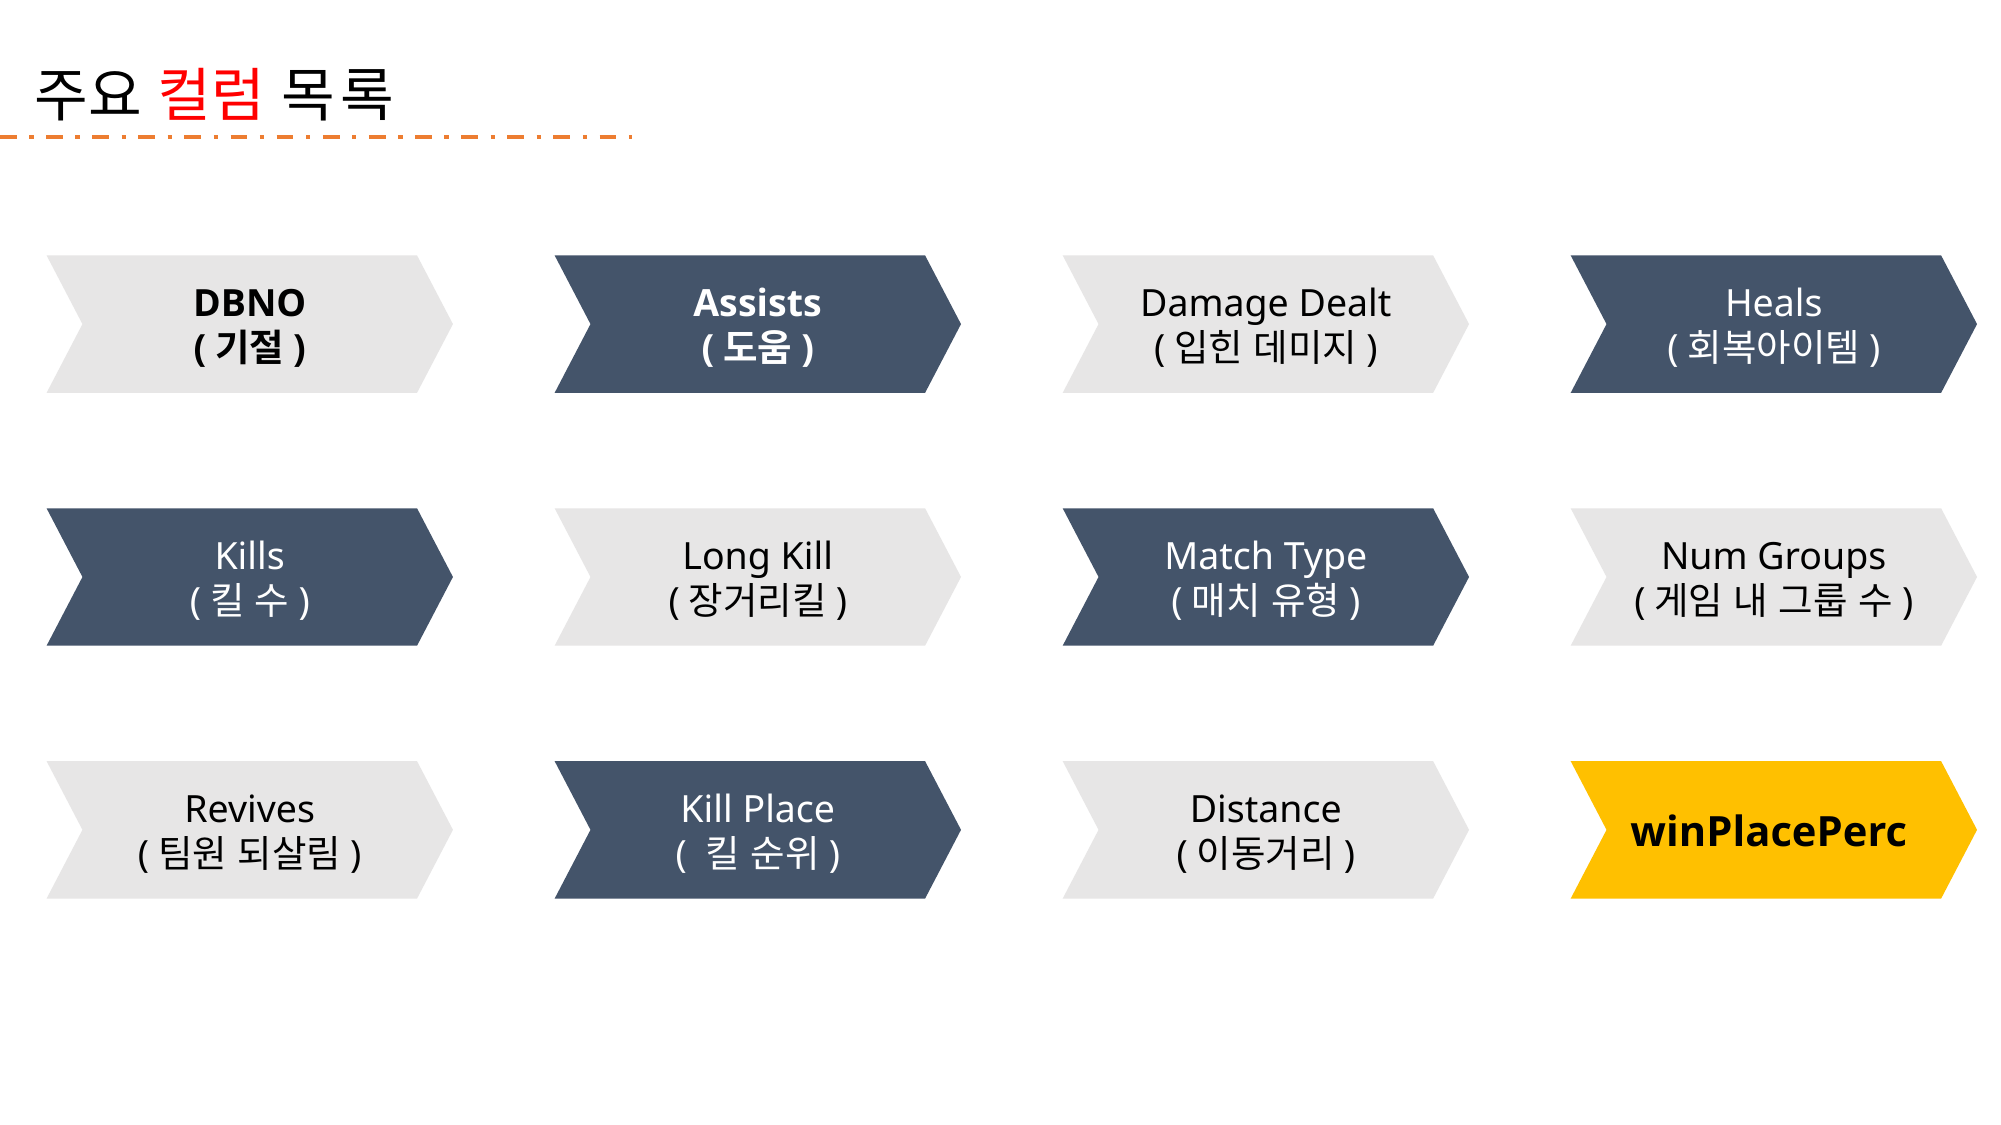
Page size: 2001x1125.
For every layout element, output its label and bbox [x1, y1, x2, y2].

text_box [46, 255, 1978, 899]
text_box [0, 15, 632, 138]
